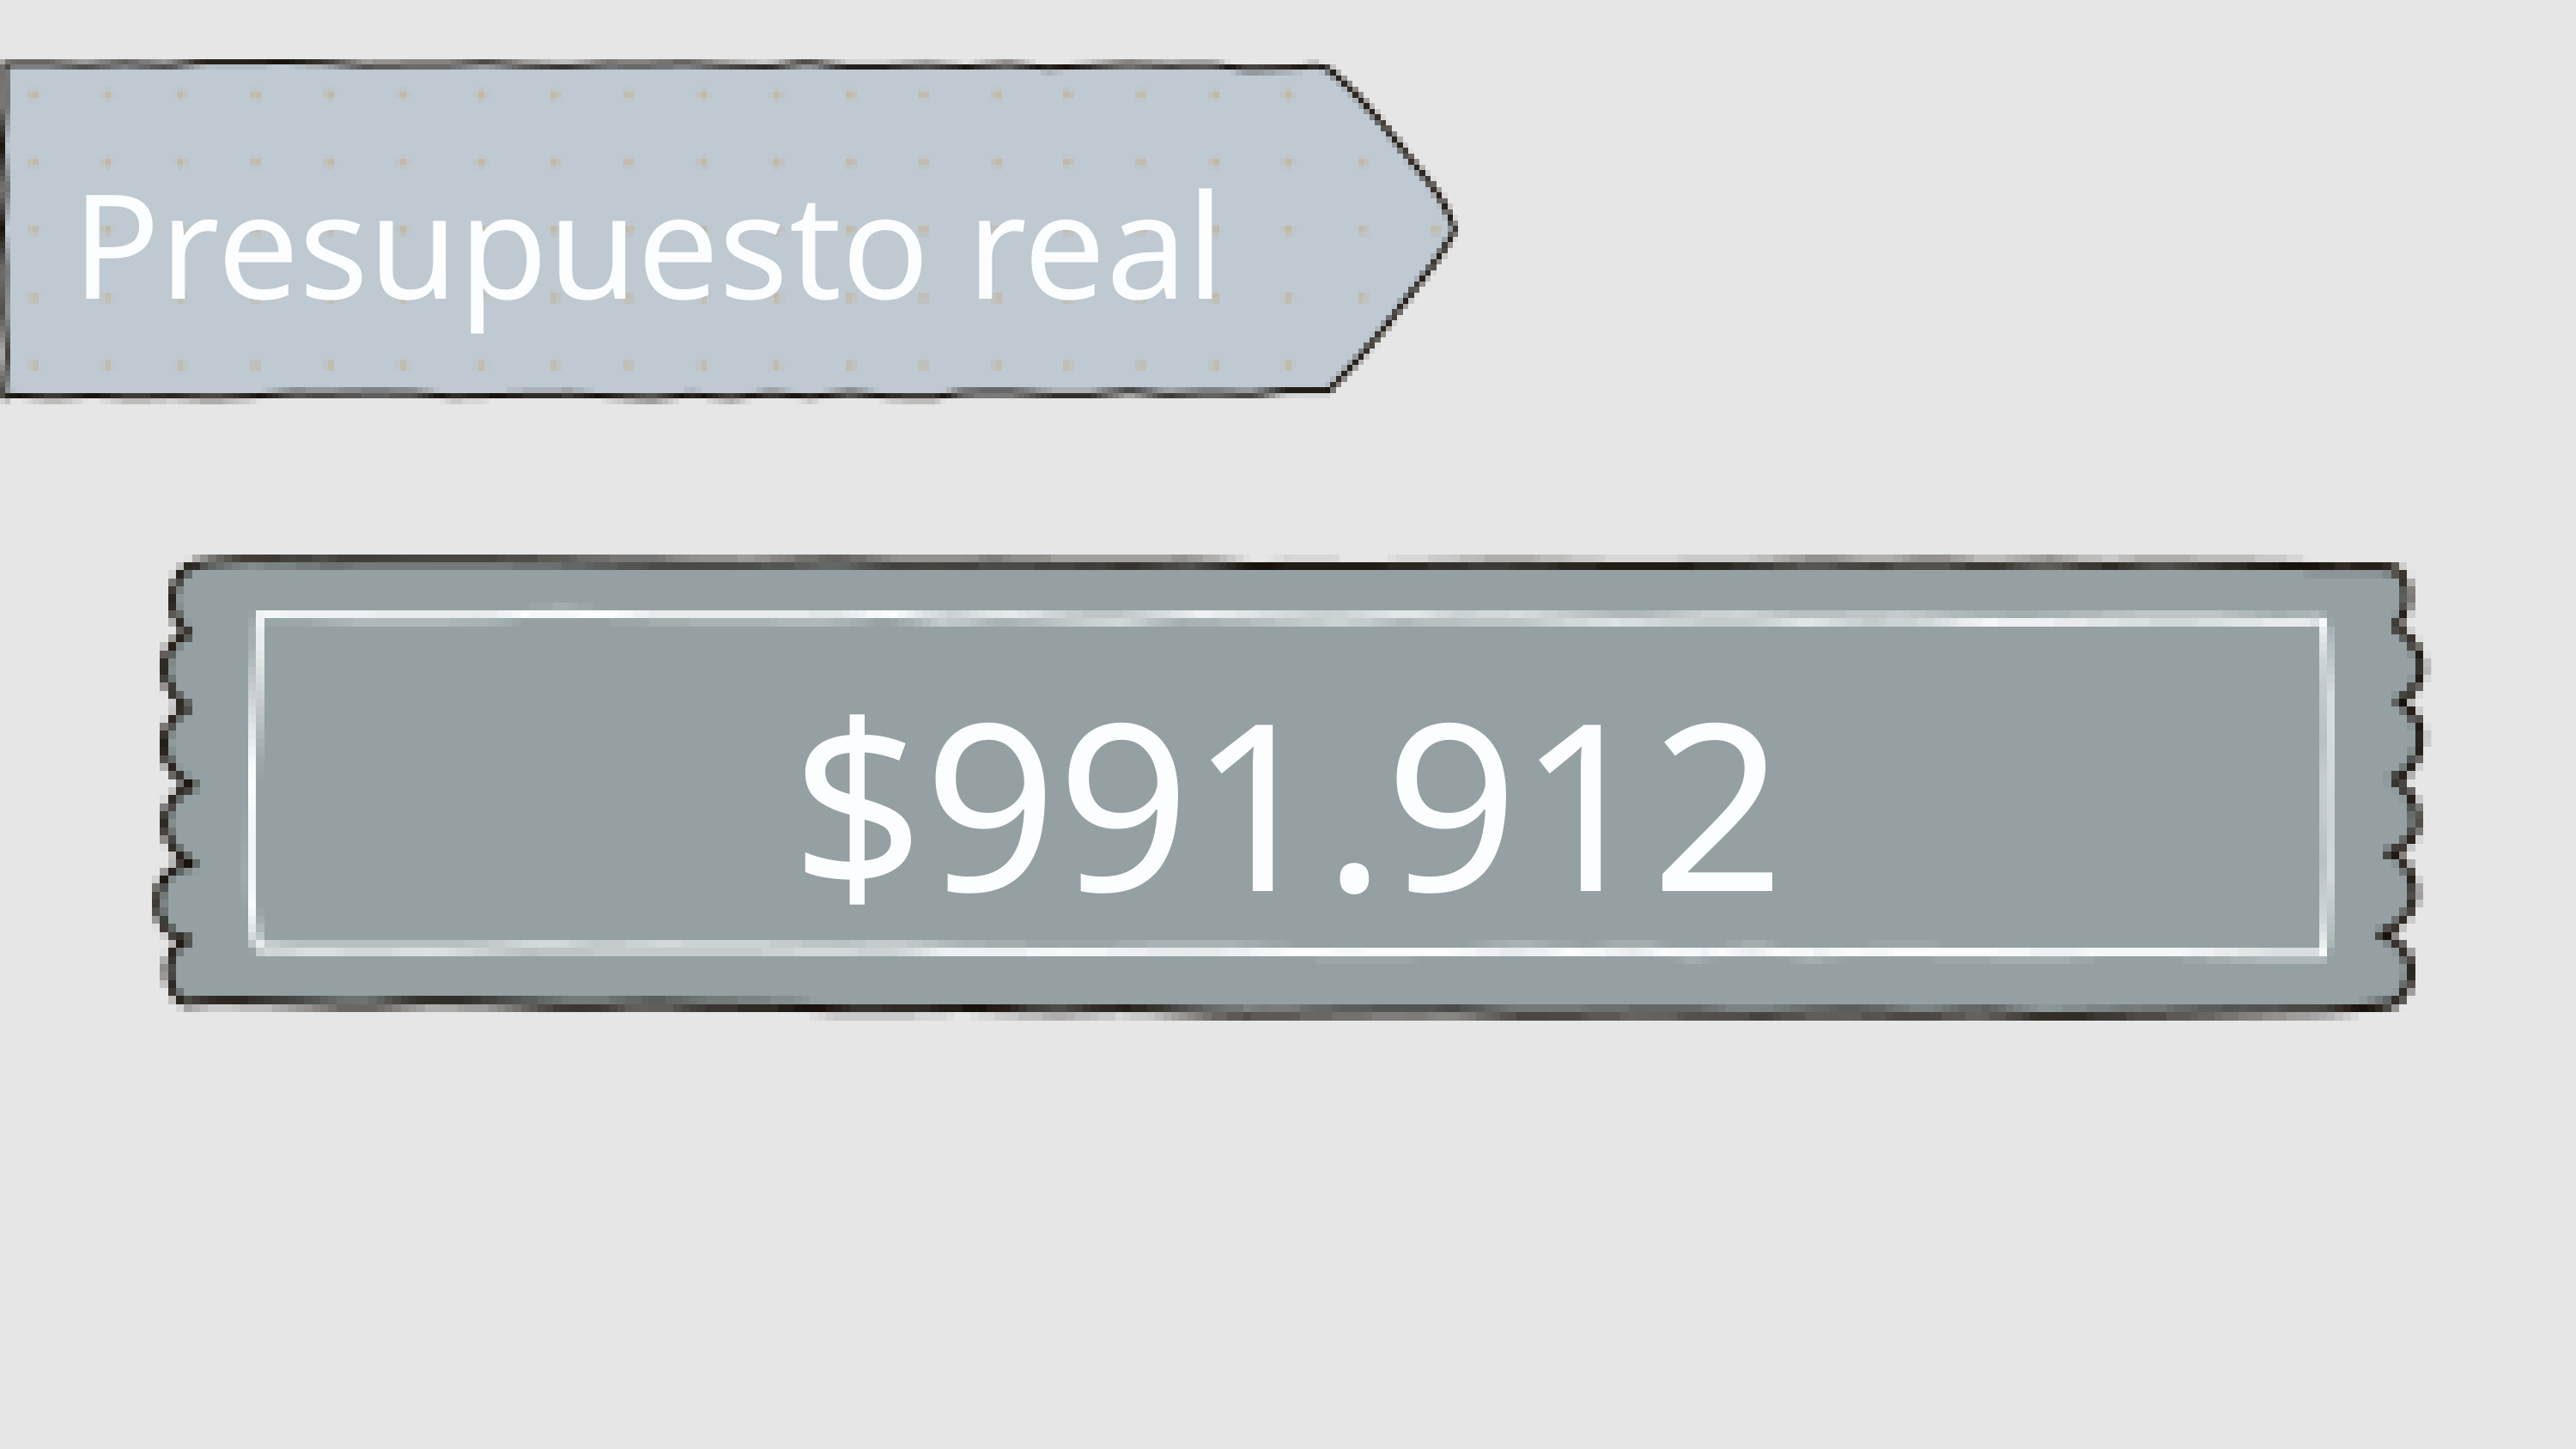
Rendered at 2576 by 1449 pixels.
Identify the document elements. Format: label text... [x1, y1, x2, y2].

text_box $991.912 [144, 612, 2432, 938]
text_box Presupuesto real [72, 124, 1499, 329]
text_box [144, 938, 2432, 1021]
text_box [144, 555, 2432, 612]
text_box [0, 59, 1458, 404]
